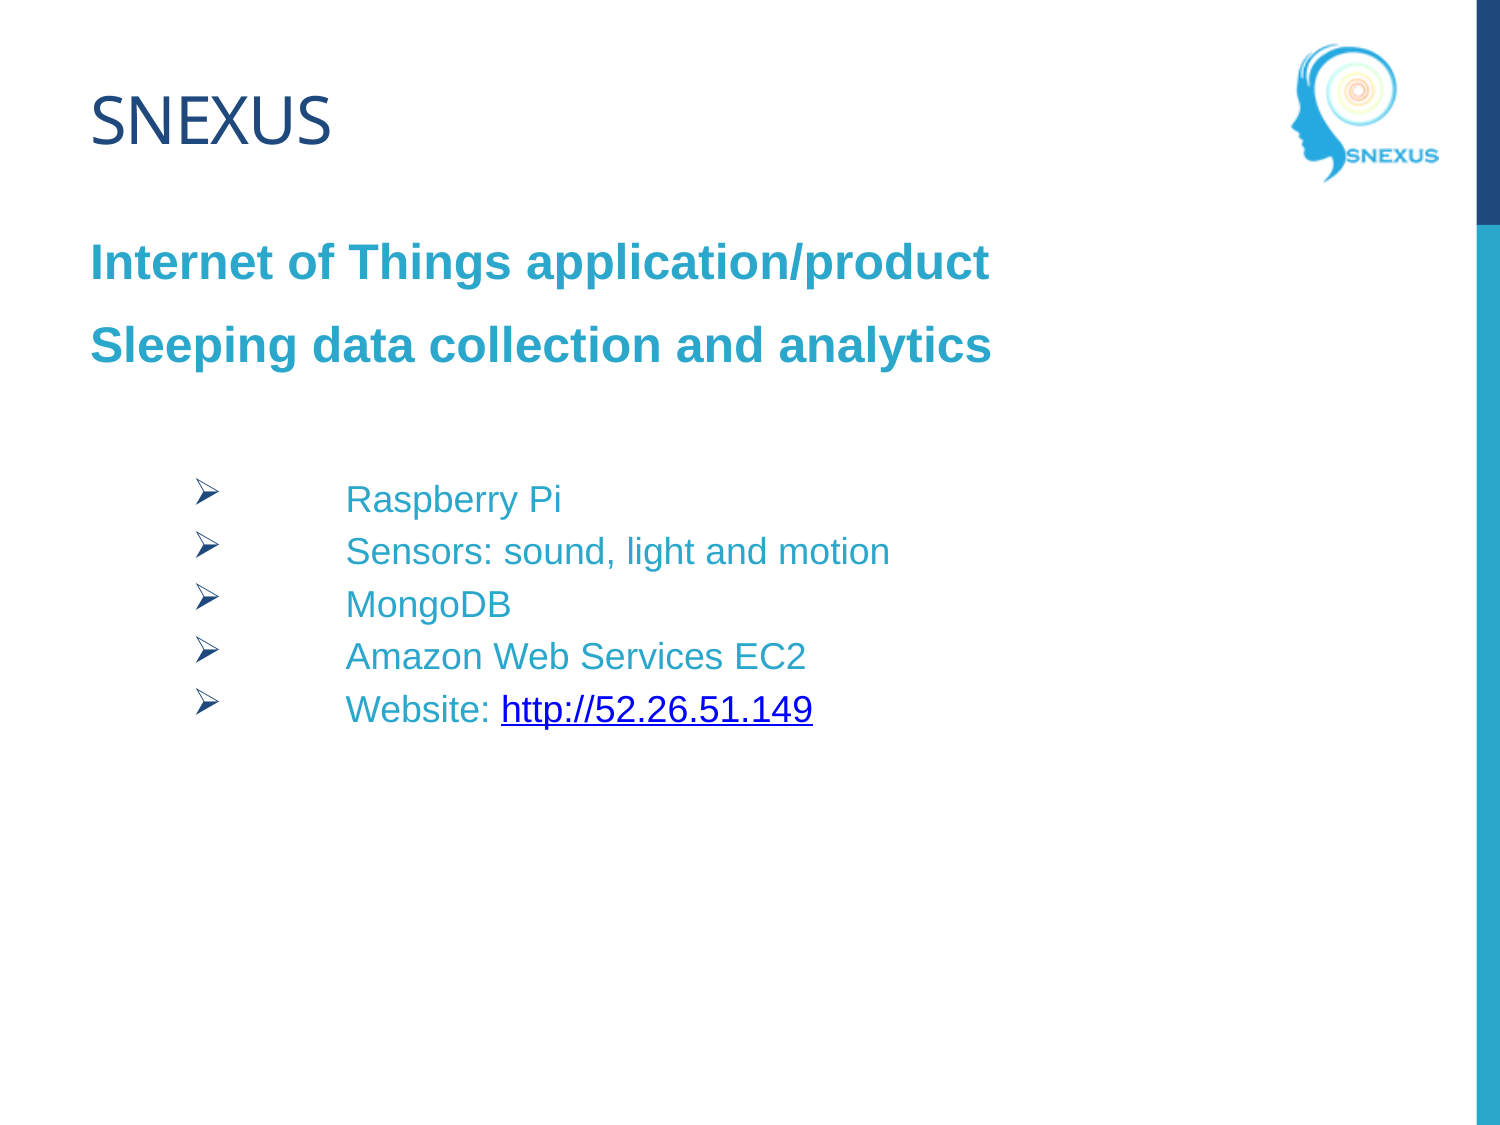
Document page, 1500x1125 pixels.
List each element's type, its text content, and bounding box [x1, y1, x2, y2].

picture [1284, 41, 1440, 192]
title SNexus [75, 42, 1025, 166]
list Internet of Things application/product Sleeping data collection and analytics Raspberry Pi Sensors: sound, light and motion MongoDB Amazon Web Services EC2 Website: http://52.26.51.149 [75, 221, 1325, 940]
